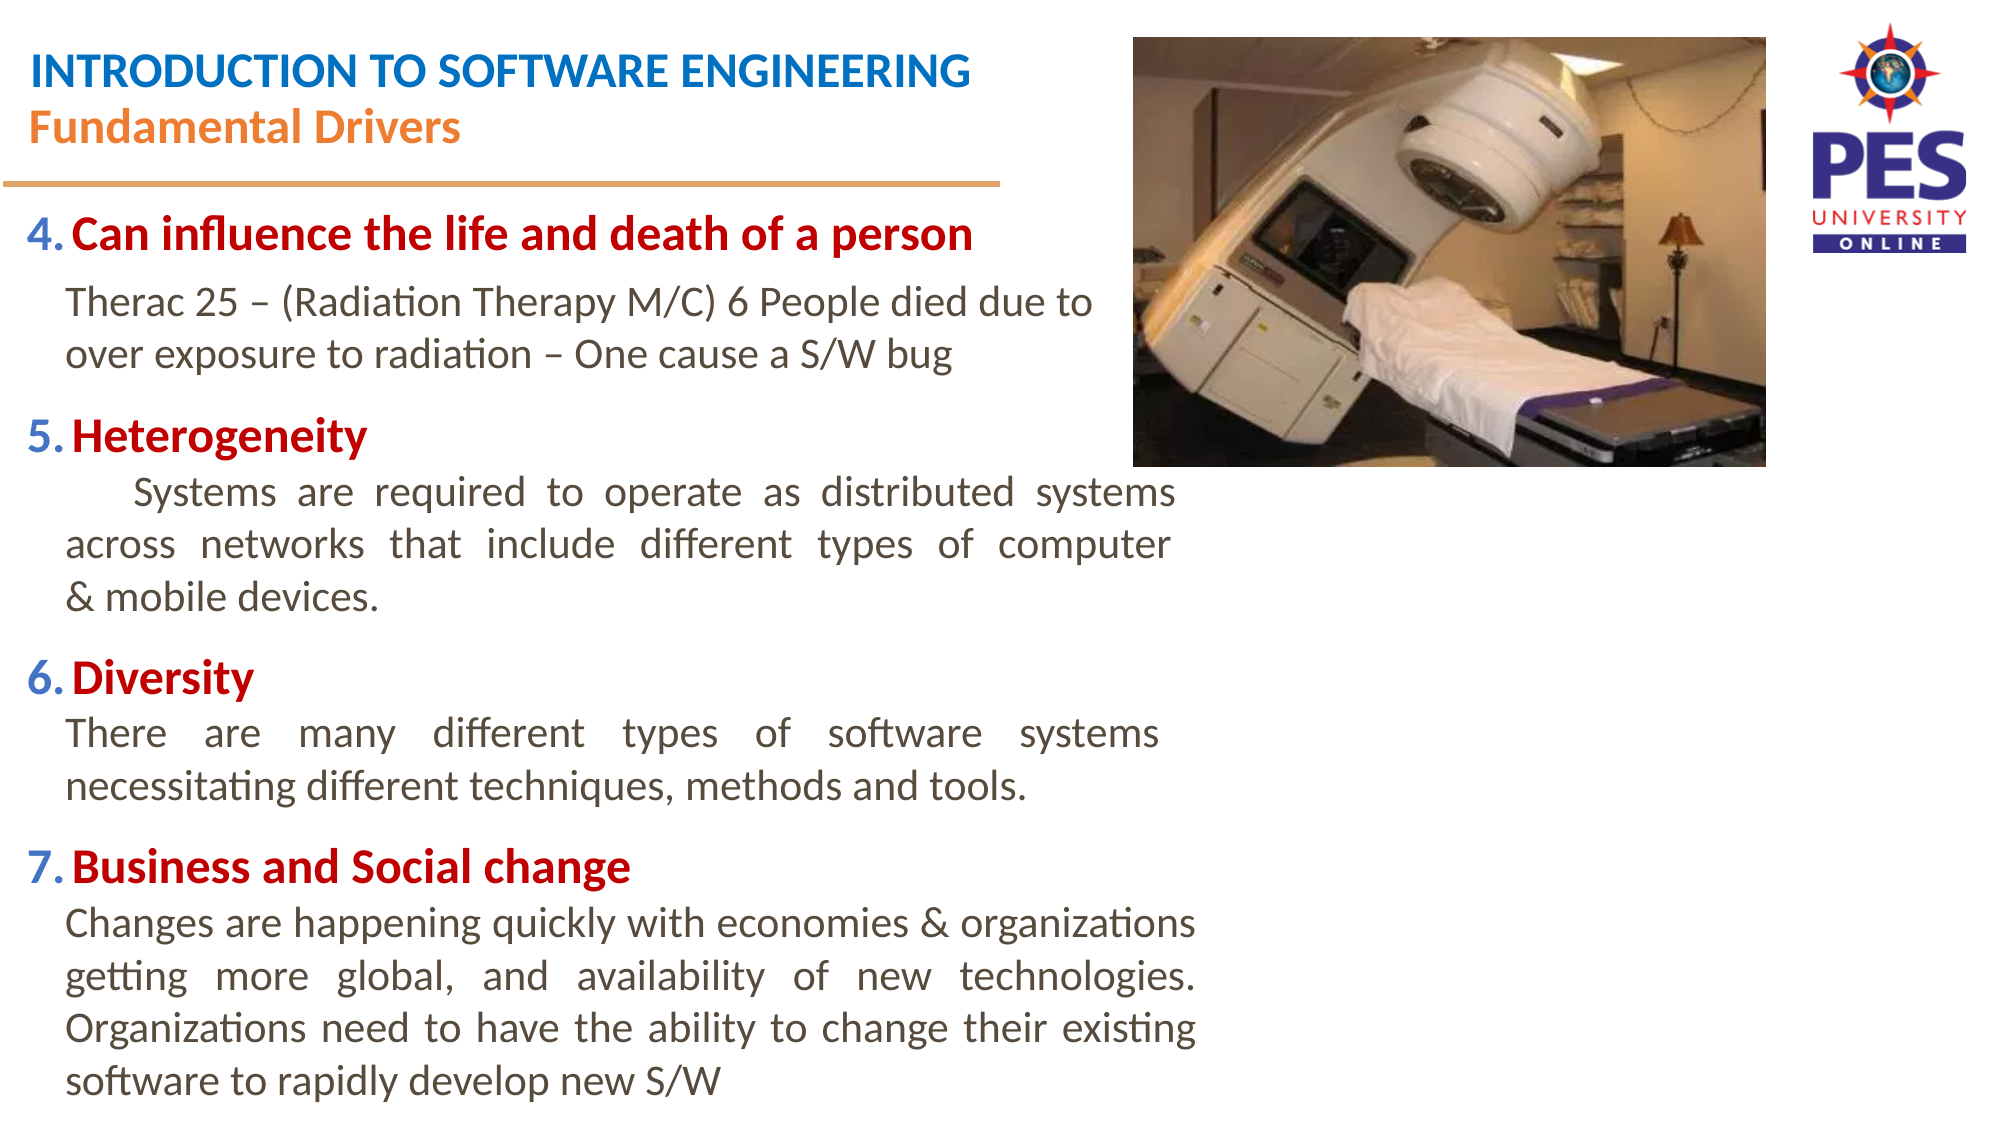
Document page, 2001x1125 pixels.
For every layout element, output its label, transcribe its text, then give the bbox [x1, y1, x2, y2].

list Can influence the life and death of a person Therac 25 – (Radiation Therapy M/C) 6 People died due to over exposure to radiation – One cause a S/W bug Heterogeneity Systems are required to operate as distributed systems across networks that include different types of computer & mobile devices. Diversity There are many different types of software systems necessitating different techniques, methods and tools. Business and Social change Changes are happening quickly with economies & organizations getting more global, and availability of new technologies. Organizations need to have the ability to change their existing software to rapidly develop new S/W [0, 180, 1212, 1125]
picture [1813, 22, 1967, 253]
picture [1133, 37, 1766, 467]
title Fundamental Drivers [13, 63, 1047, 180]
